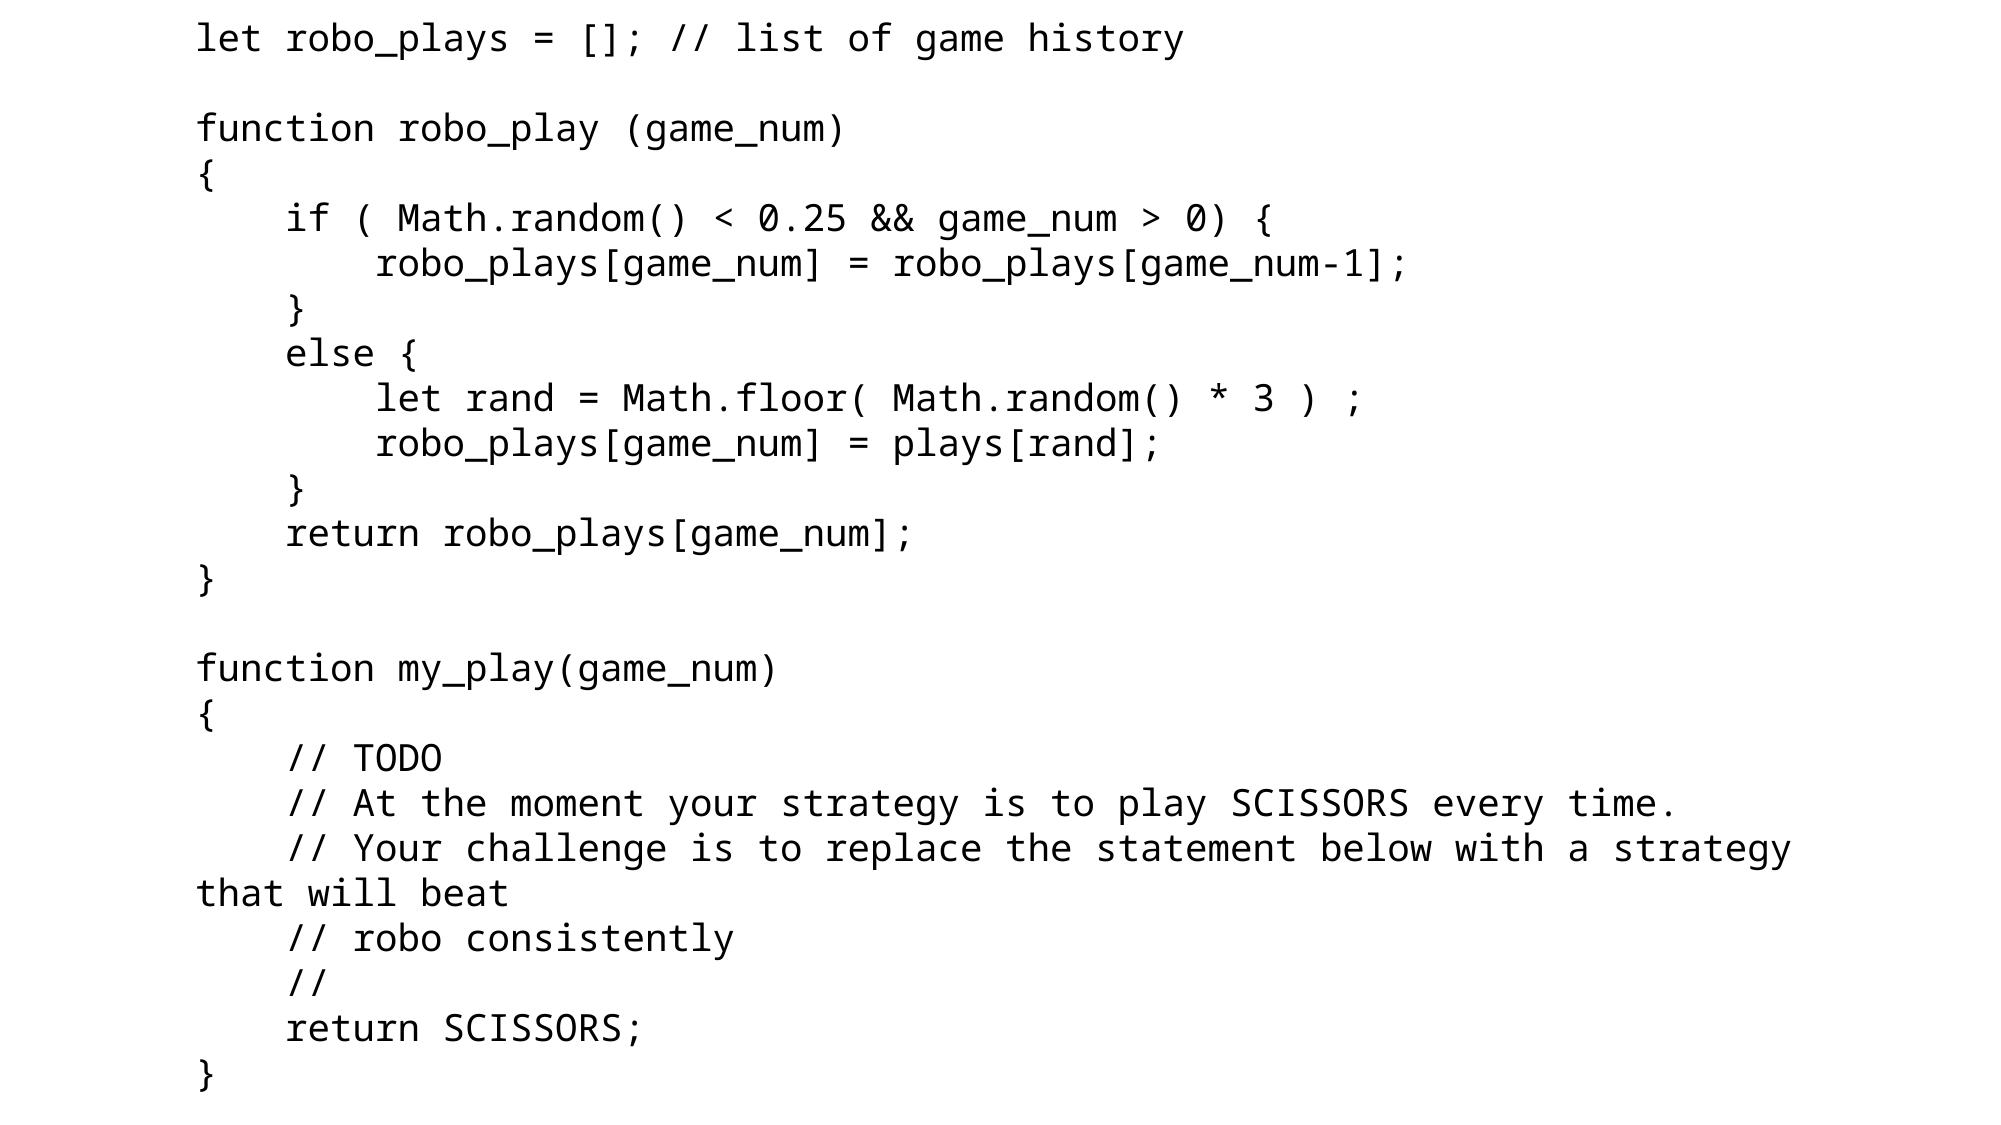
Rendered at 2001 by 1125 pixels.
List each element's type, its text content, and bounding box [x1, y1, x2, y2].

text_box let robo_plays = []; // list of game history function robo_play (game_num) { if ( Math.random() < 0.25 && game_num > 0) { robo_plays[game_num] = robo_plays[game_num-1]; } else { let rand = Math.floor( Math.random() * 3 ) ; robo_plays[game_num] = plays[rand]; } return robo_plays[game_num]; } function my_play(game_num) { // TODO // At the moment your strategy is to play SCISSORS every time. // Your challenge is to replace the statement below with a strategy that will beat // robo consistently // return SCISSORS; } [180, 7, 1851, 1102]
